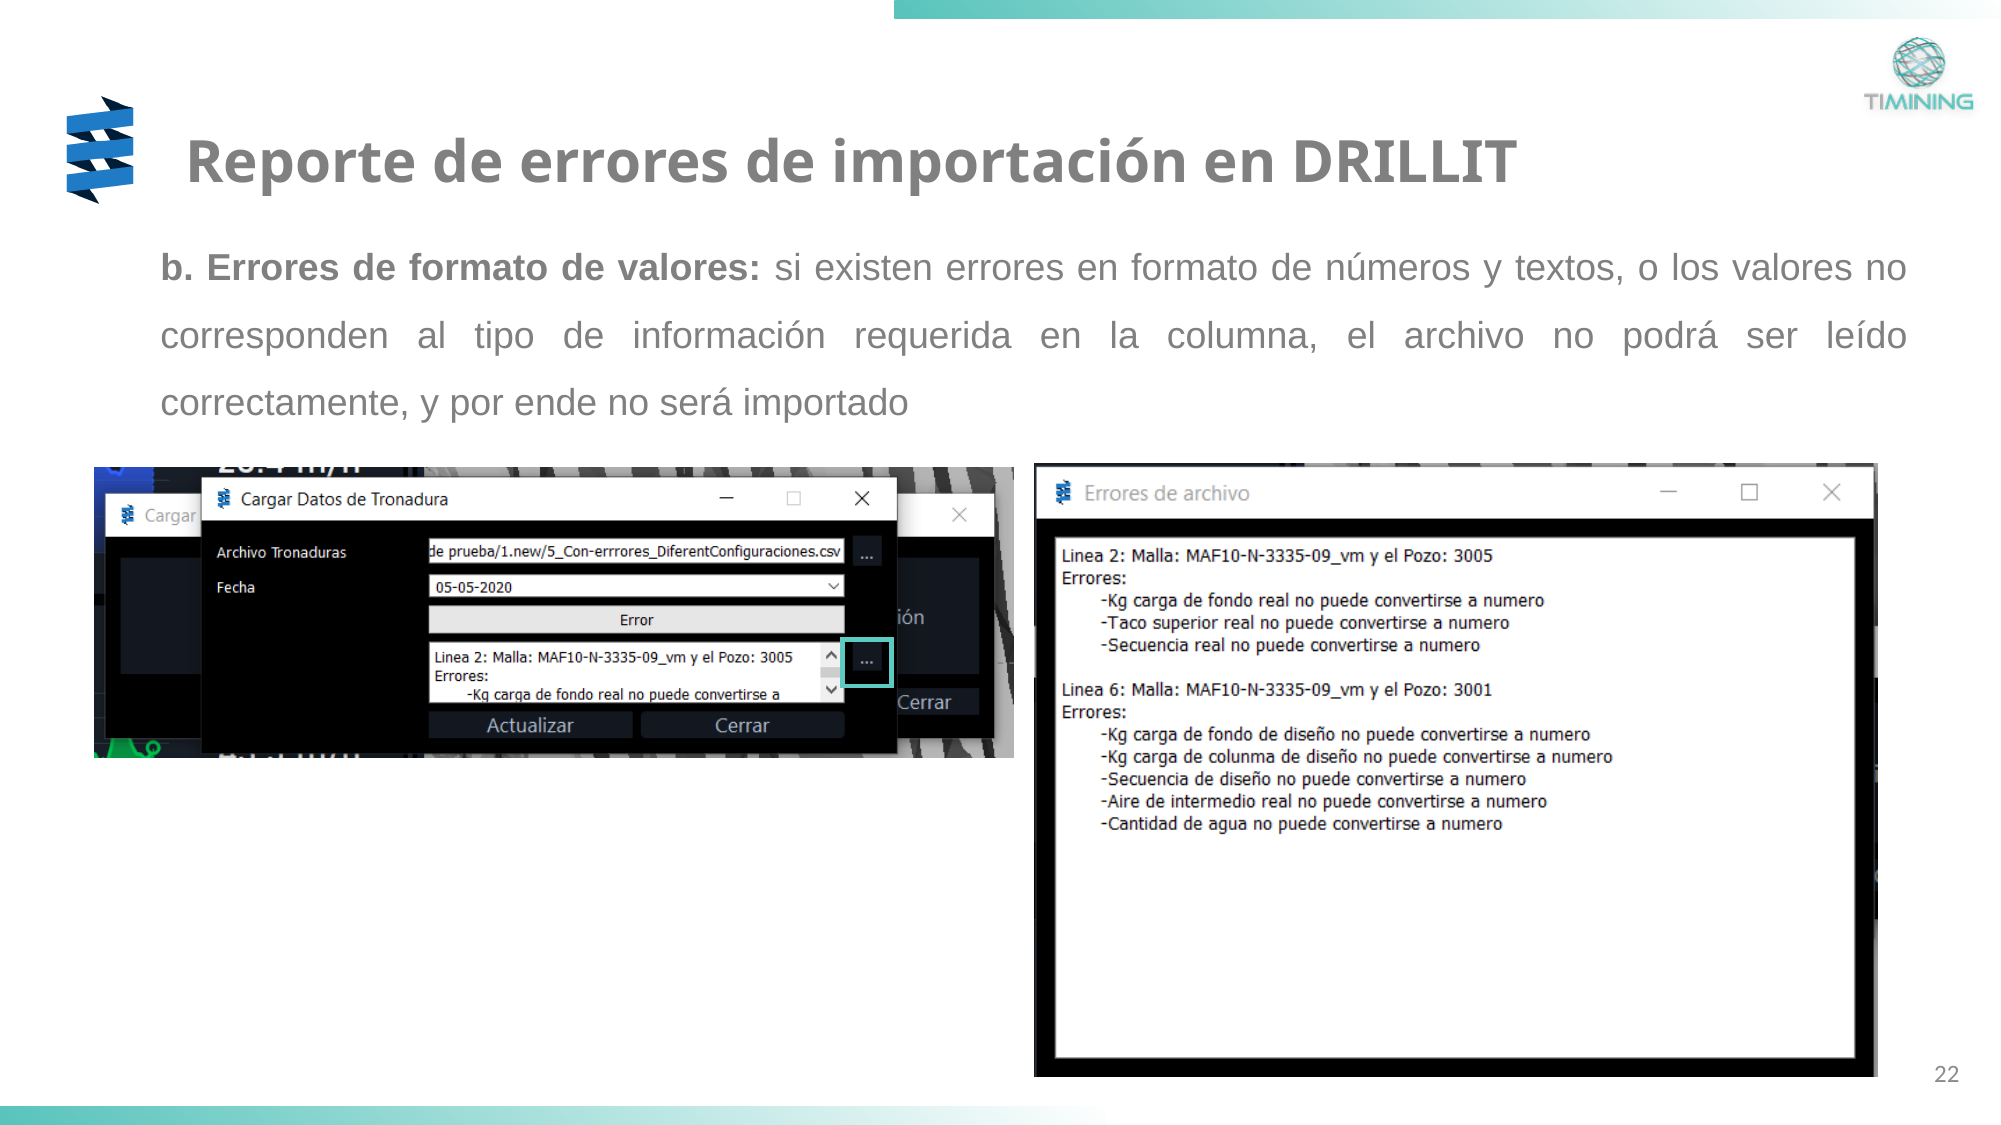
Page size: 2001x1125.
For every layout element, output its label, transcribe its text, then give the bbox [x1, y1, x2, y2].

picture [1034, 463, 1878, 1077]
picture [1862, 37, 1975, 111]
picture [93, 467, 1014, 758]
slide_number 22 [1524, 1042, 1975, 1103]
list b. Errores de formato de valores: si existen errores en formato de números y textos, o los valores no corresponden al tipo de información requerida en la columna, el archivo no podrá ser leído correctamente, y por ende no será importado [145, 213, 1923, 1031]
picture [36, 89, 161, 211]
text_box Reporte de errores de importación en DRILLIT [170, 109, 1964, 218]
